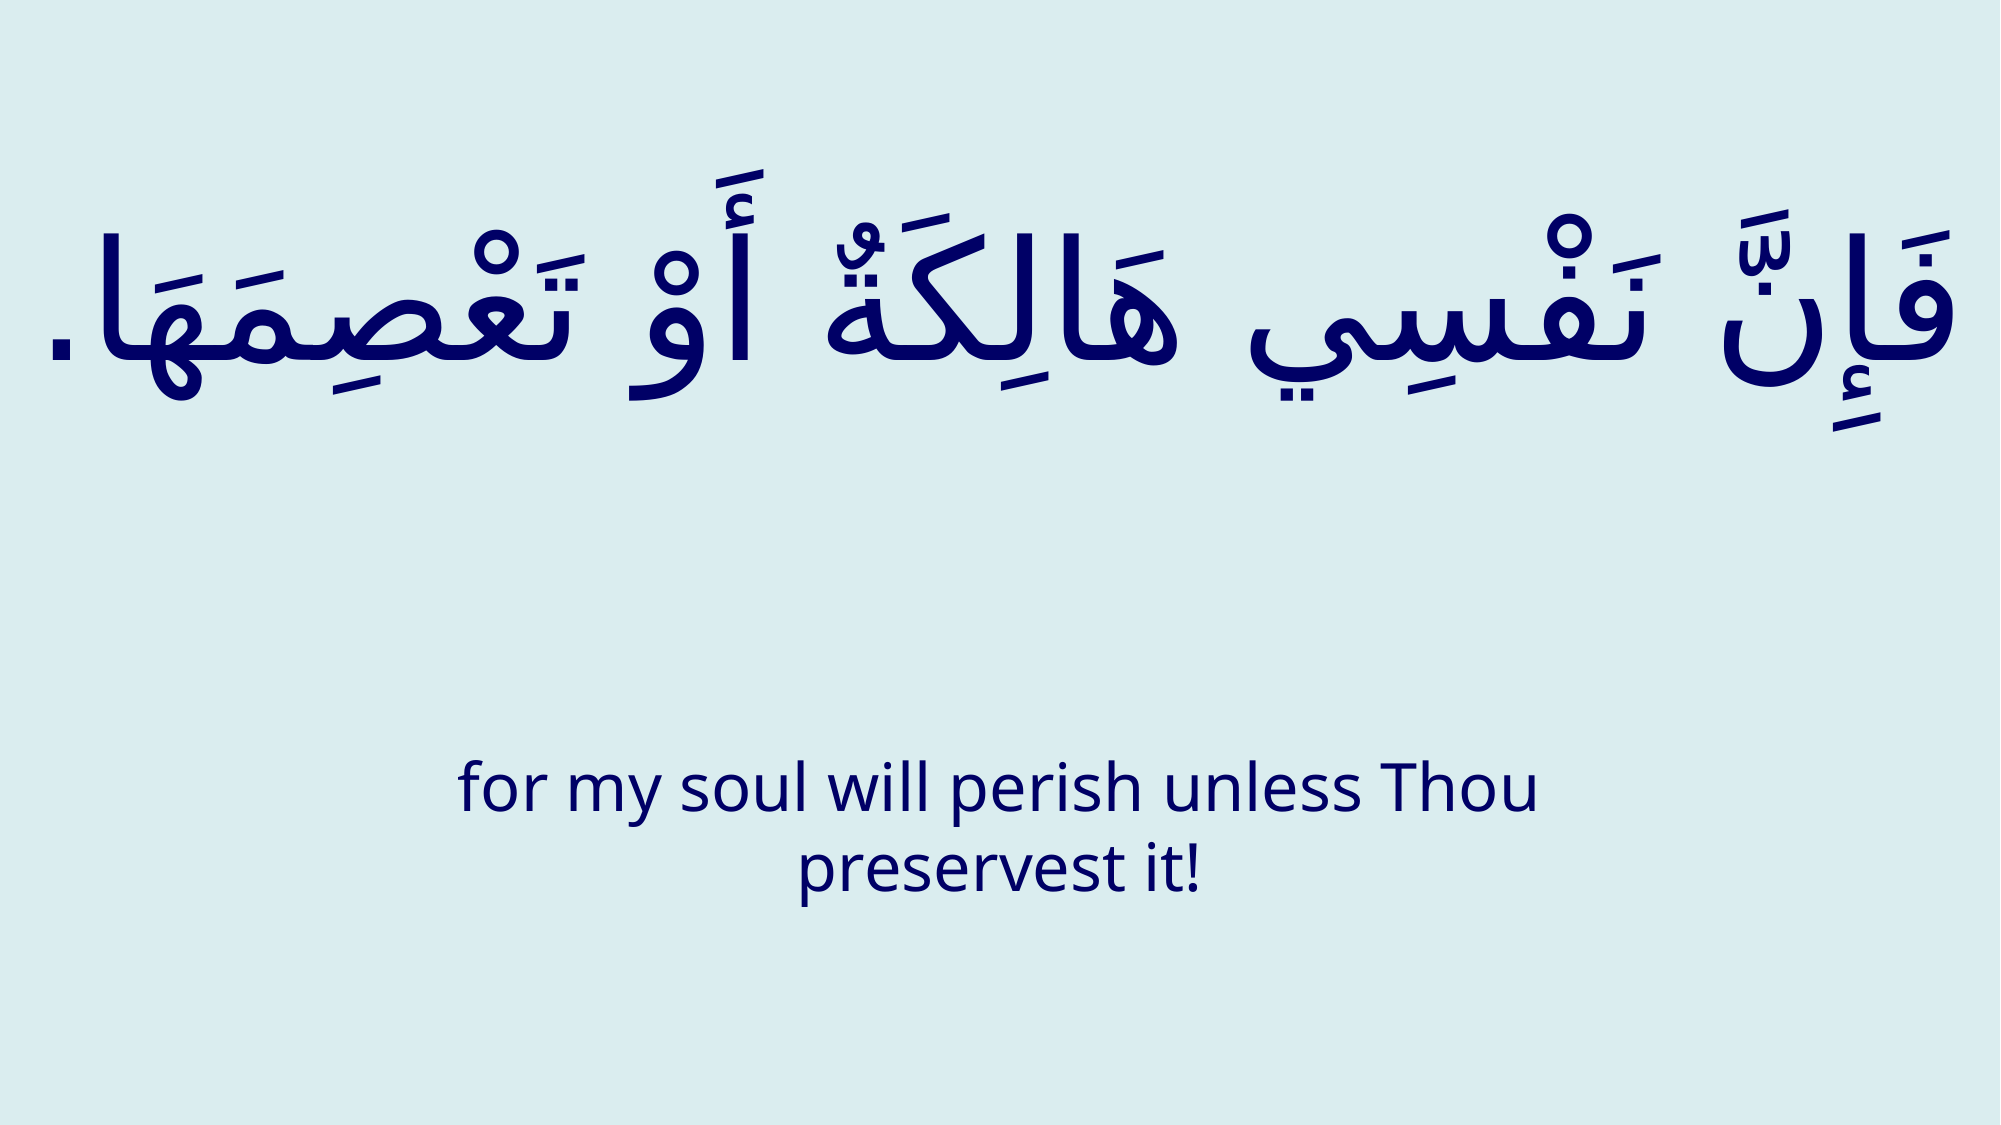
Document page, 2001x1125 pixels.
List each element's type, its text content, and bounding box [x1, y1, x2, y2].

list for my soul will perish unless Thou preservest it! [356, 737, 1644, 1050]
title فَإِنَّ نَفْسِي هَالِكَةٌ أَوْ تَعْصِمَهَا. [0, 200, 2000, 388]
